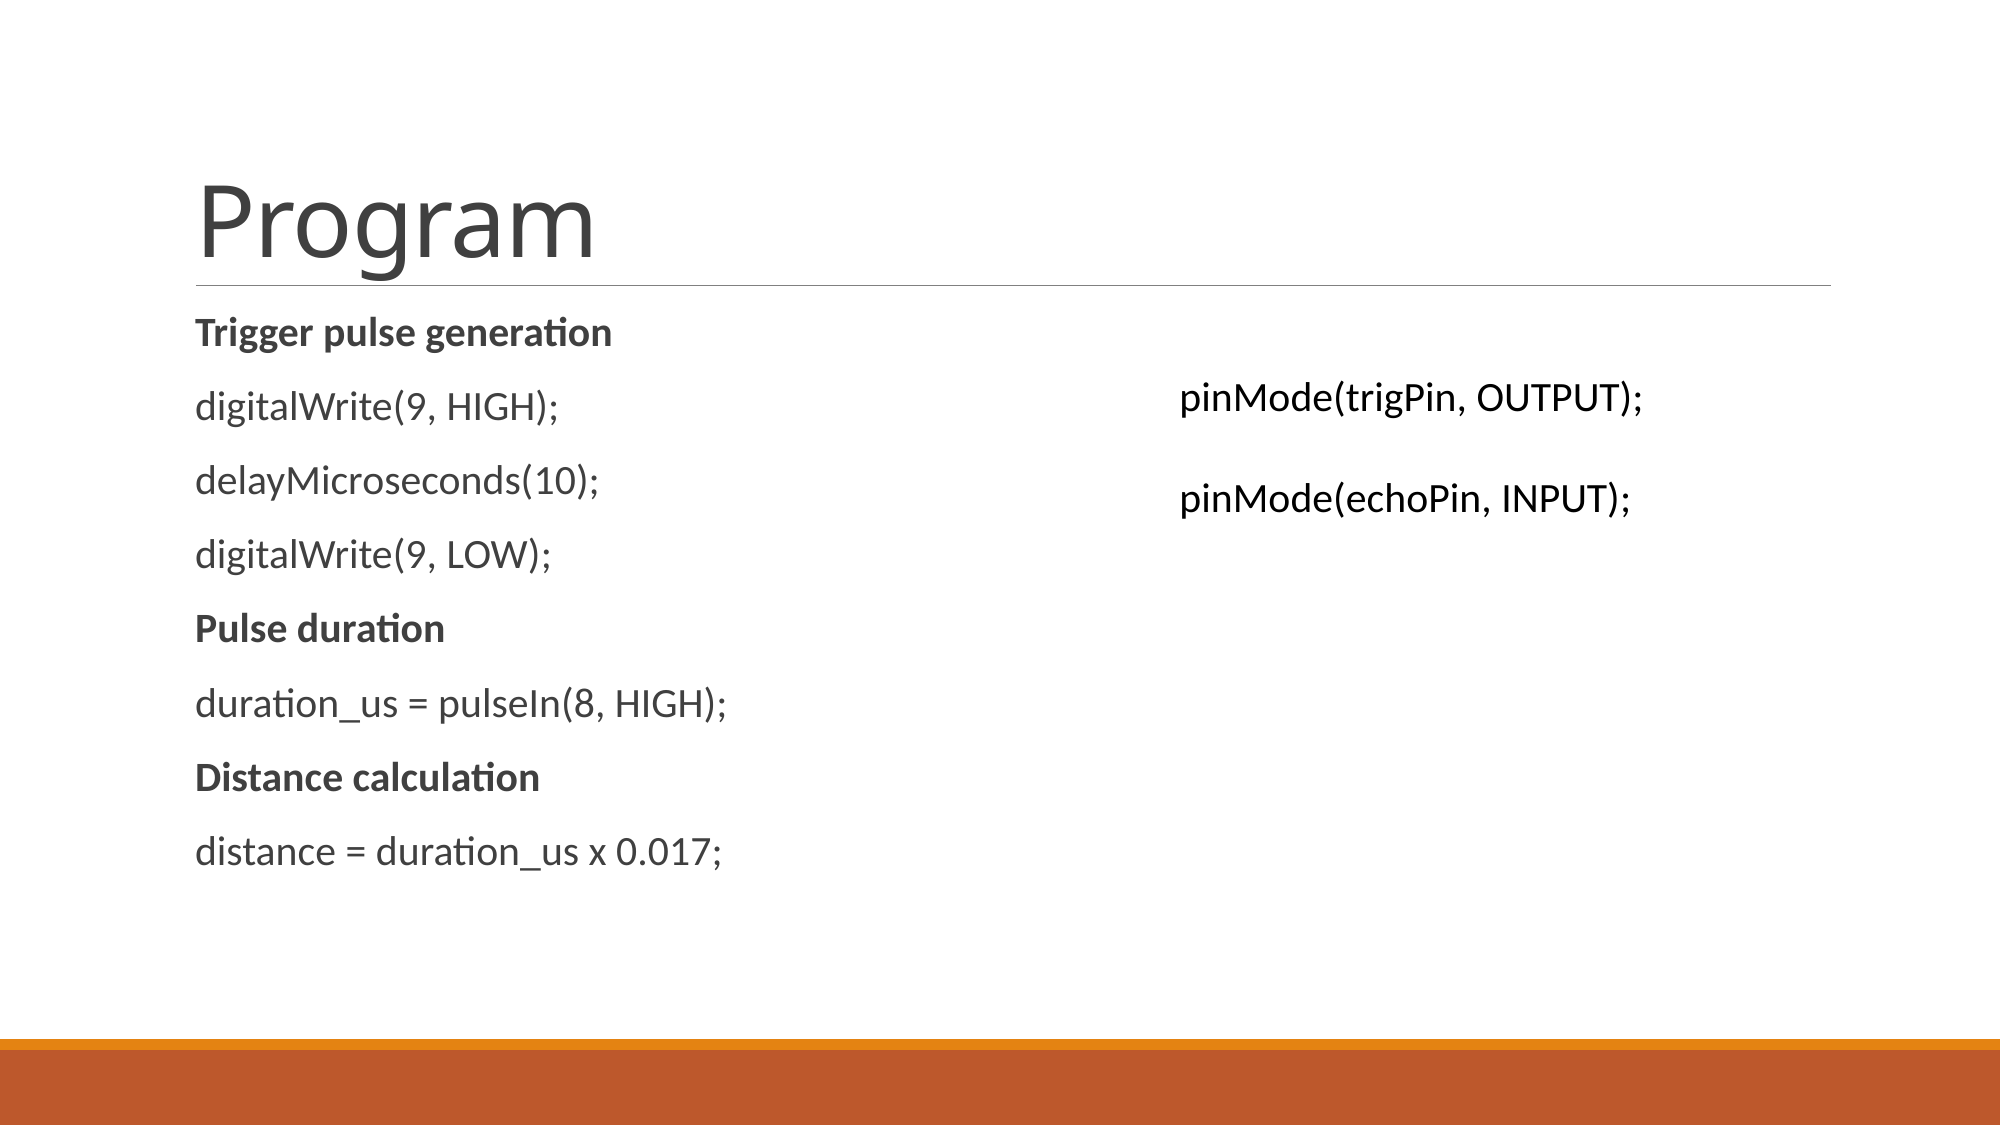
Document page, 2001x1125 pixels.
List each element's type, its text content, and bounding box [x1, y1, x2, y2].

list Trigger pulse generation digitalWrite(9, HIGH); delayMicroseconds(10); digitalWrite(9, LOW); Pulse duration duration_us = pulseIn(8, HIGH); Distance calculation distance = duration_us x 0.017; [180, 302, 738, 963]
text_box pinMode(trigPin, OUTPUT); pinMode(echoPin, INPUT); [1164, 362, 1921, 528]
title Program [180, 47, 1830, 285]
